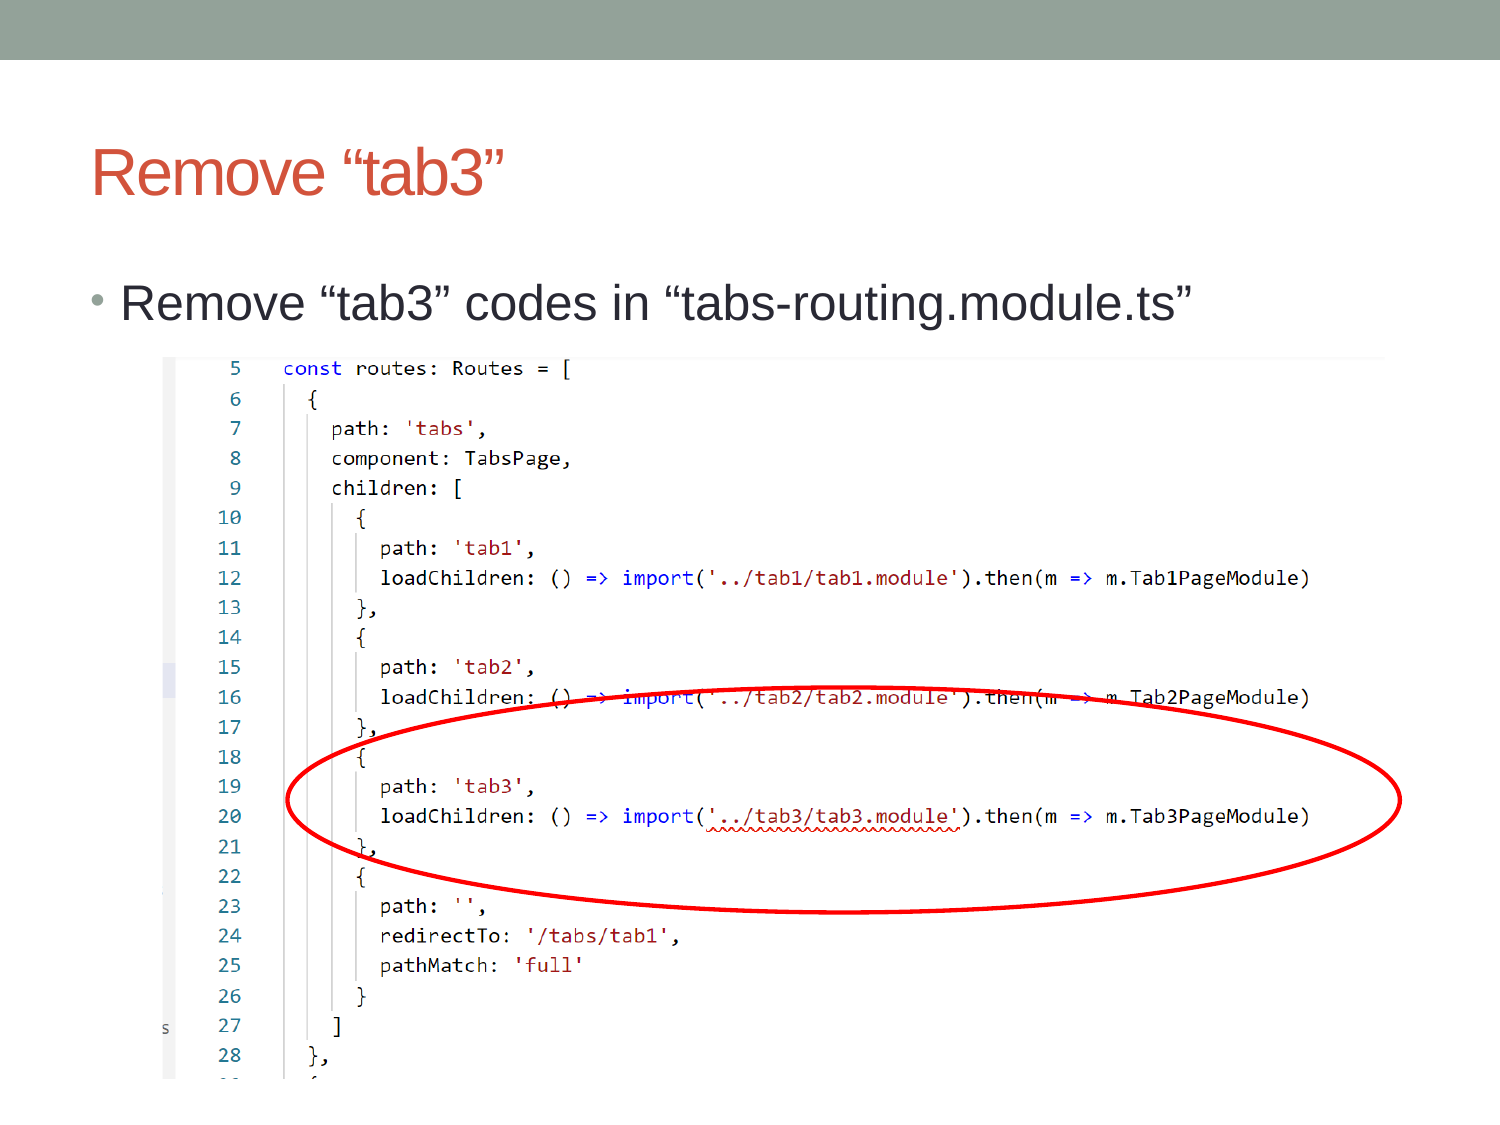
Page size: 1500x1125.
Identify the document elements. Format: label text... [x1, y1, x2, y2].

picture [162, 357, 1385, 1080]
title Remove “tab3” [75, 87, 1425, 250]
list Remove “tab3” codes in “tabs-routing.module.ts” [75, 262, 1425, 1063]
text_box [1392, 777, 1403, 823]
